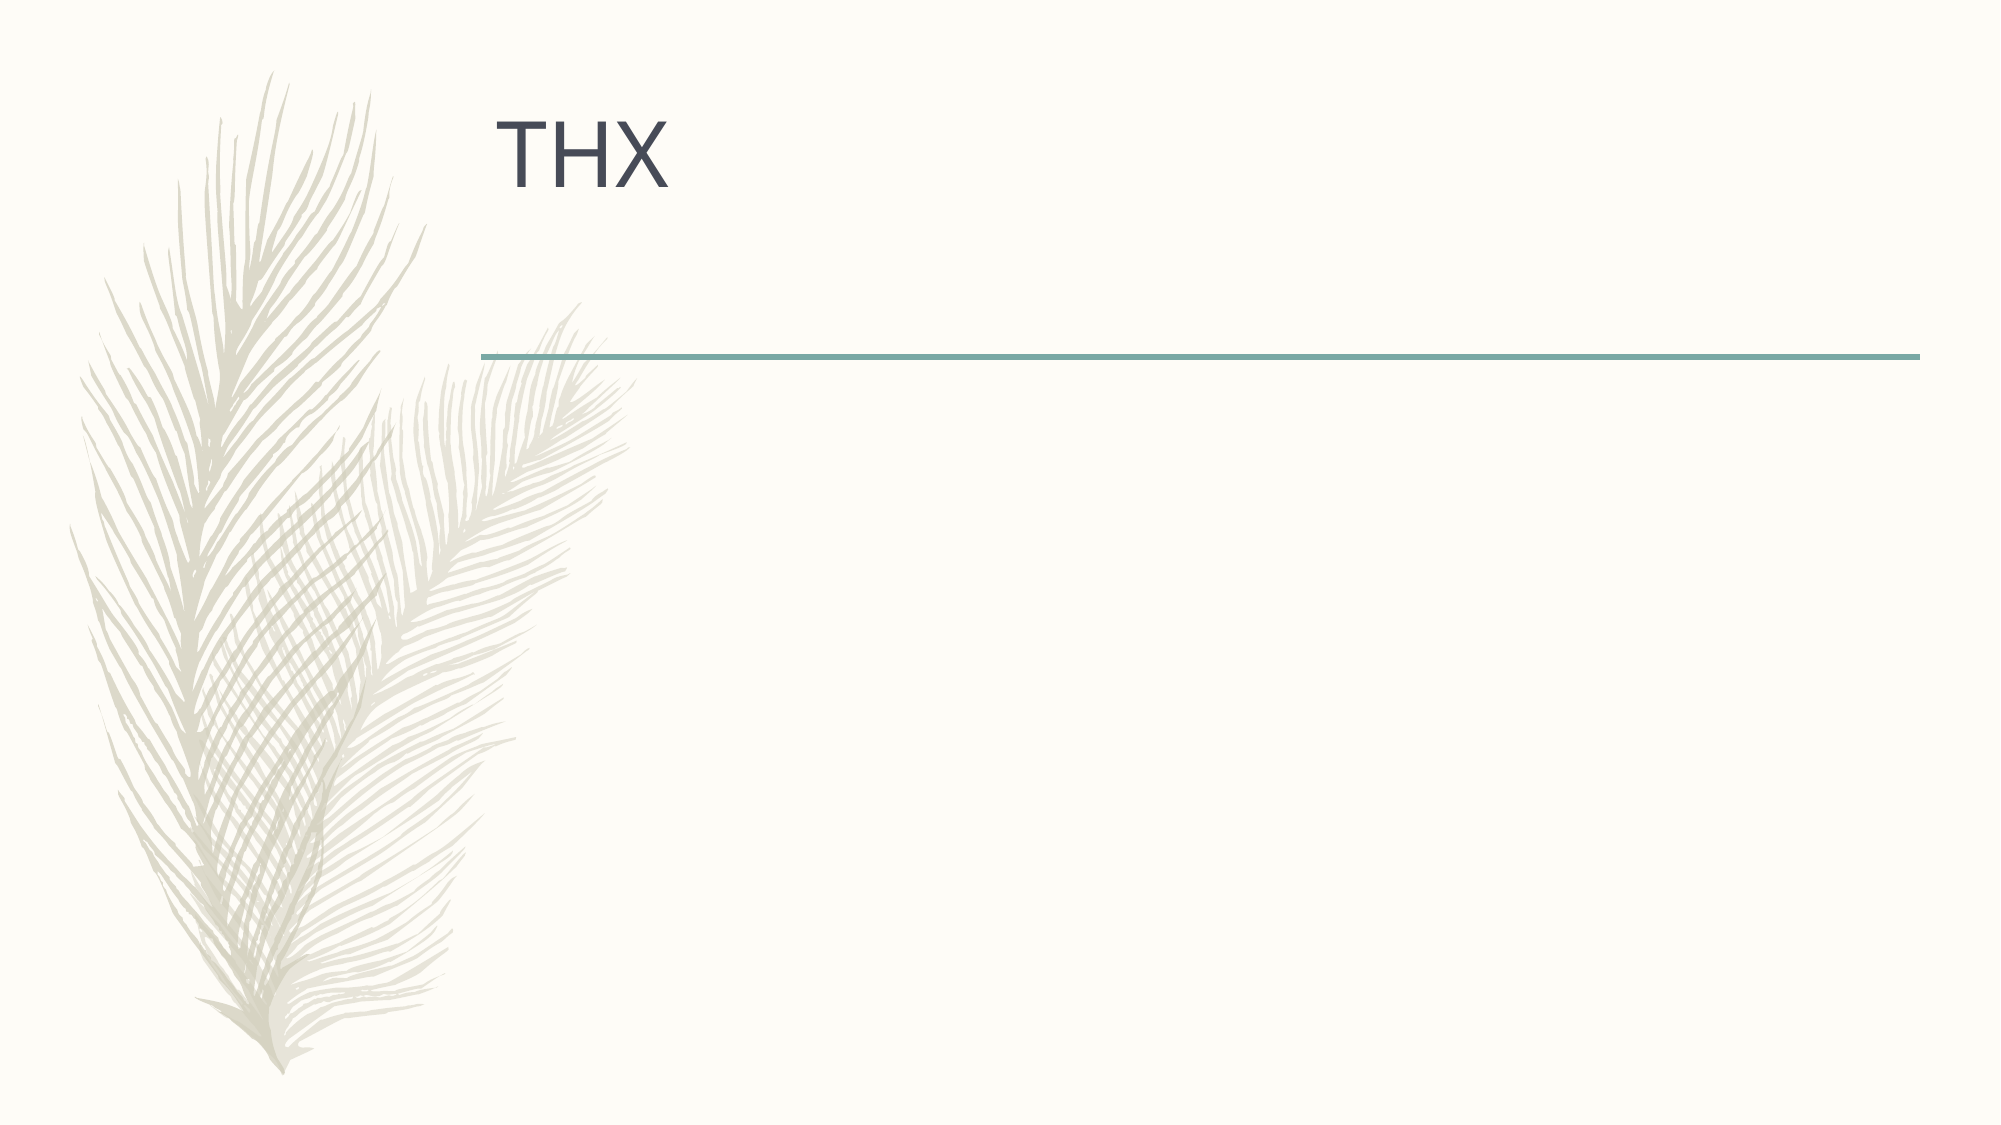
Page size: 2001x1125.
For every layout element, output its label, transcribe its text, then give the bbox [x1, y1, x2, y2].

title THX [481, 93, 1920, 350]
